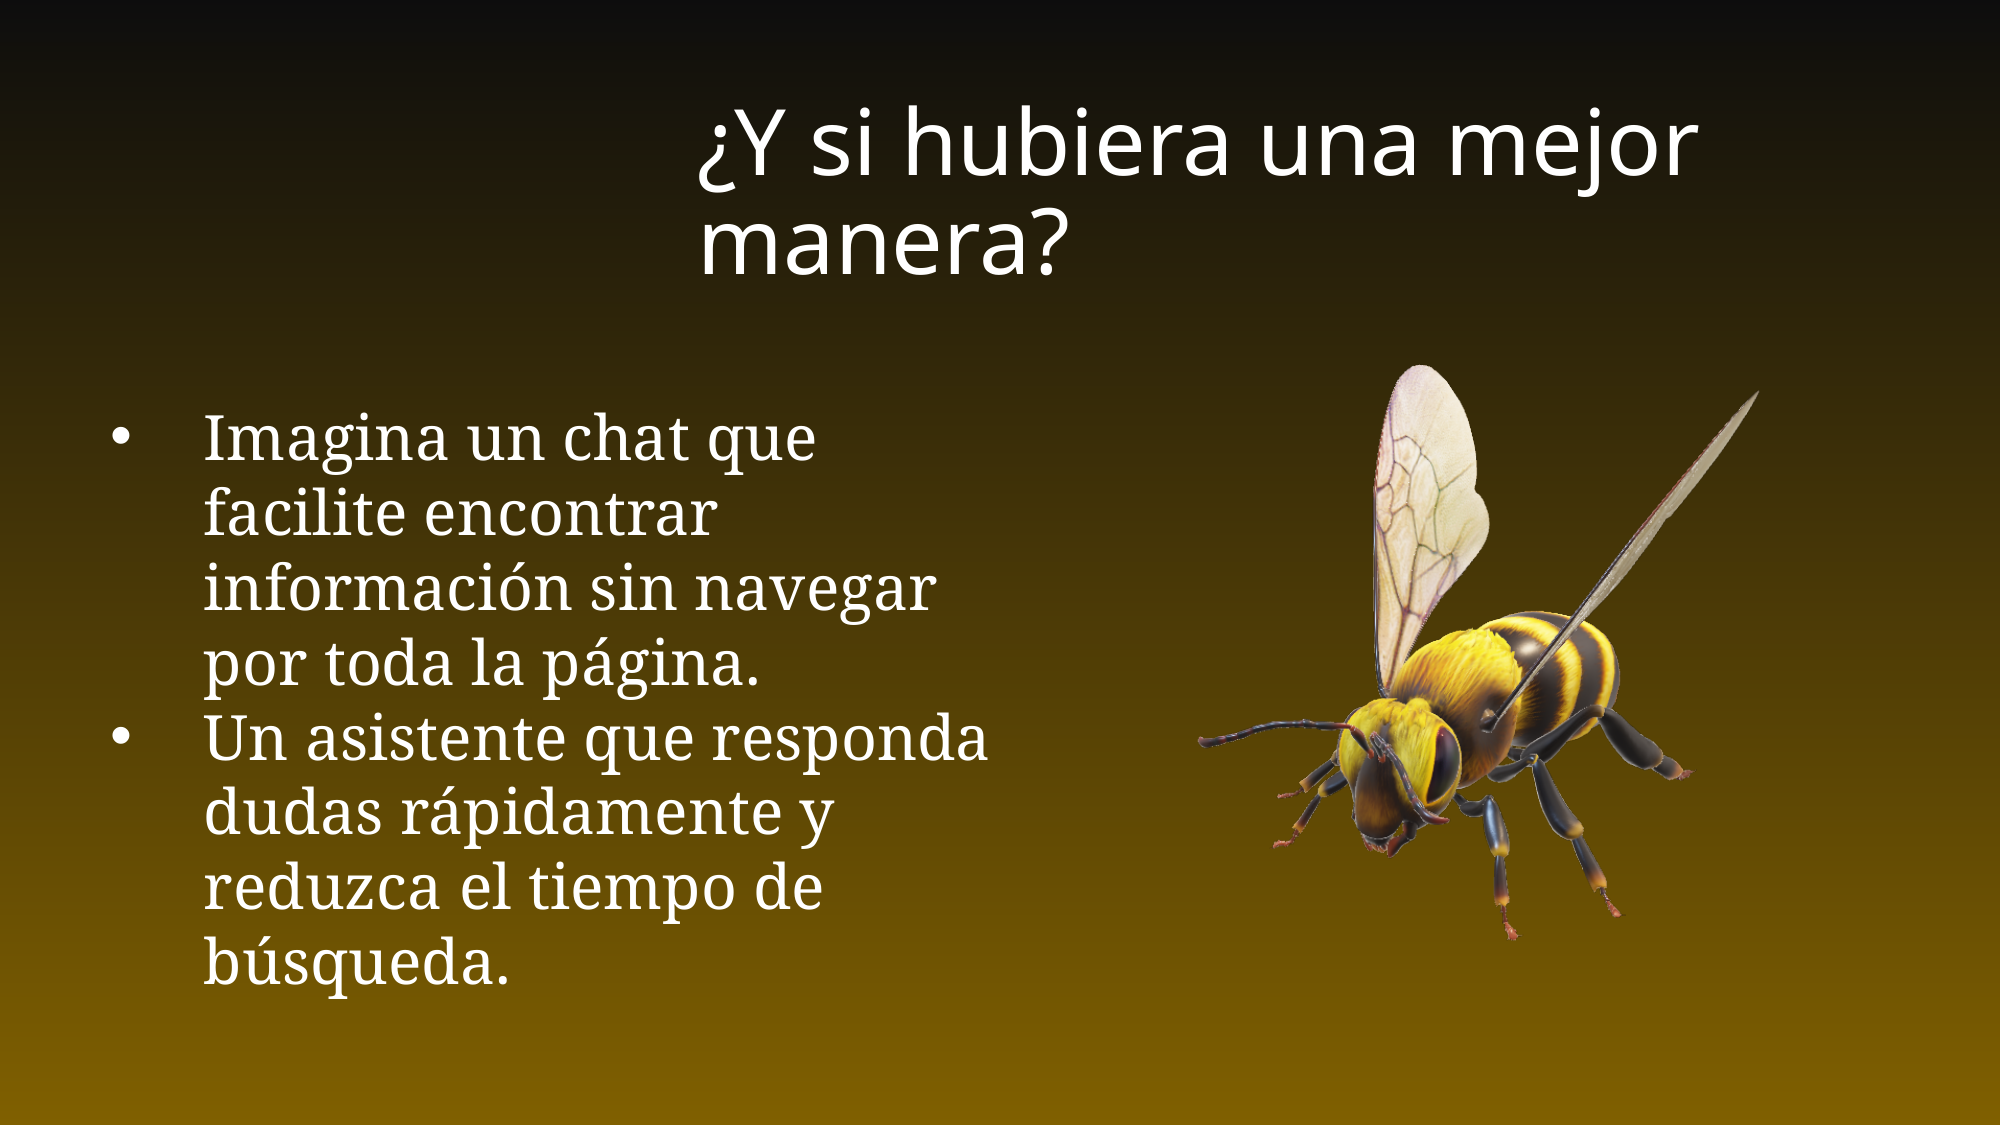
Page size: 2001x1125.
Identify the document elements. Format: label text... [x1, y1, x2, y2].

text_box Imagina un chat que facilite encontrar información sin navegar por toda la página. Un asistente que responda dudas rápidamente y reduzca el tiempo de búsqueda. [95, 390, 1046, 1005]
text_box ¿Y si hubiera una mejor manera? [683, 88, 2000, 198]
picture [1190, 295, 1769, 946]
